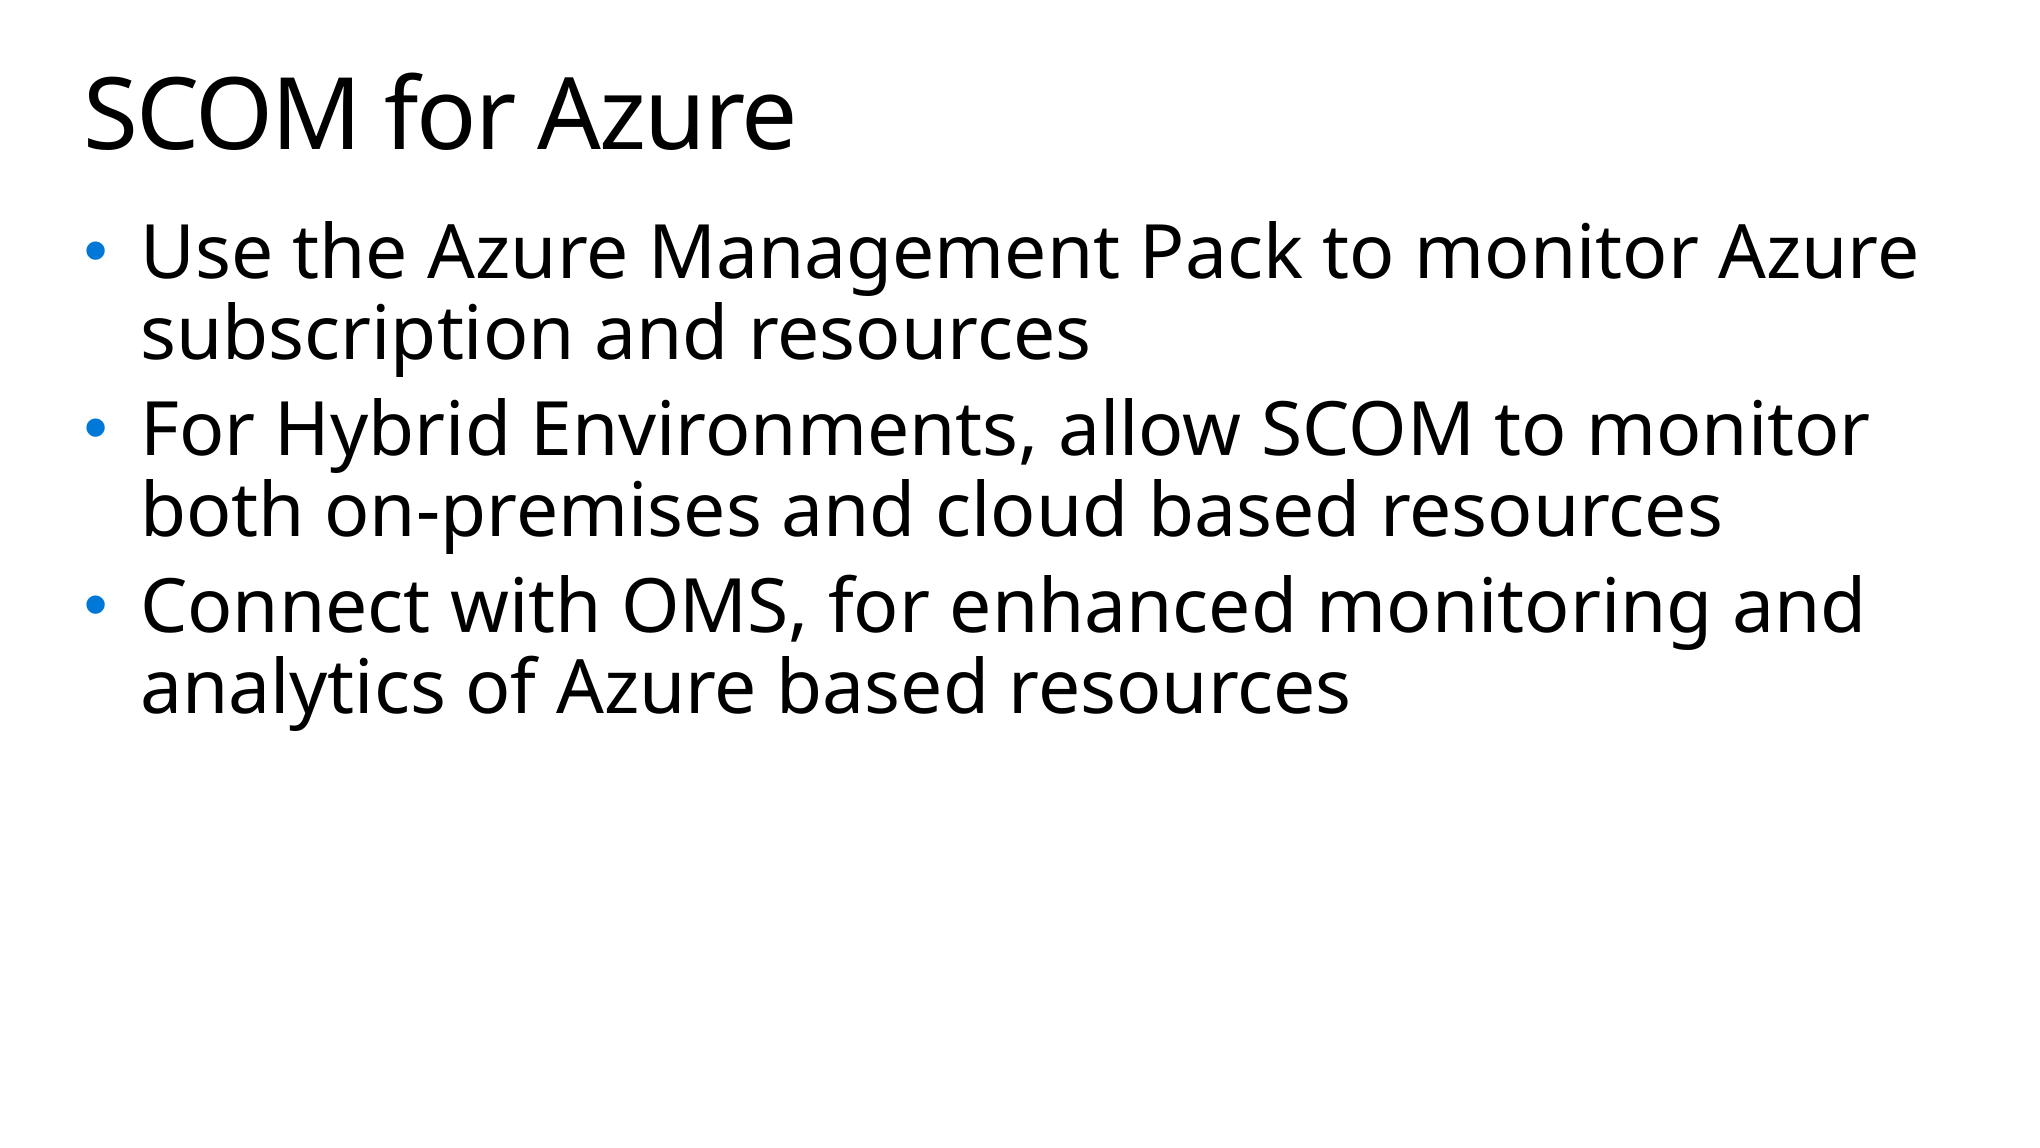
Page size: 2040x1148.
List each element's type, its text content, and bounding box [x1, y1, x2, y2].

list Use the Azure Management Pack to monitor Azure subscription and resources For Hybrid Environments, allow SCOM to monitor both on-premises and cloud based resources Connect with OMS, for enhanced monitoring and analytics of Azure based resources [60, 199, 1980, 757]
title SCOM for Azure [60, 48, 1980, 199]
